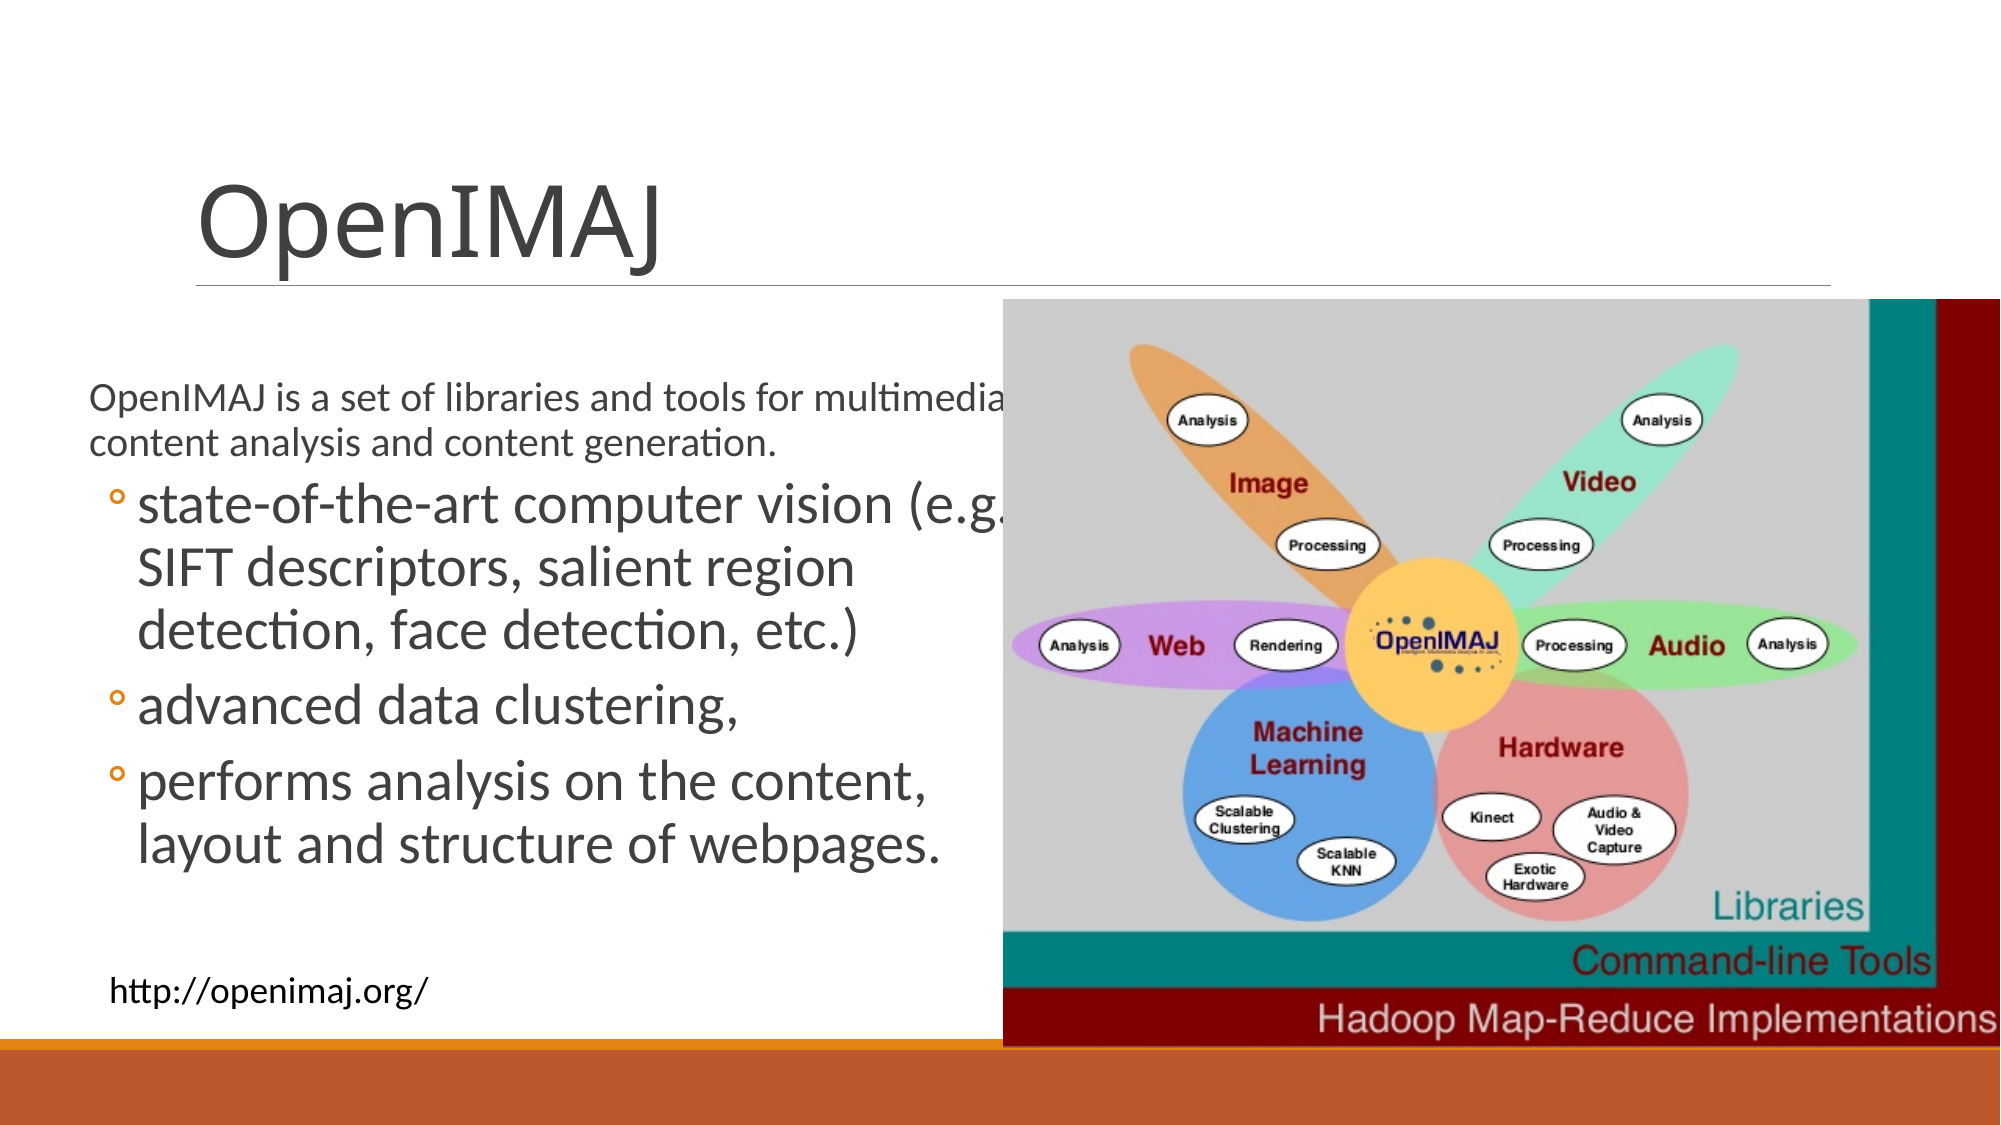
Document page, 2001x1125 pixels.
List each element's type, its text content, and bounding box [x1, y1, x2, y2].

text_box http://openimaj.org/ [94, 958, 444, 1019]
picture [1002, 298, 2000, 1049]
list OpenIMAJ is a set of libraries and tools for multimedia content analysis and content generation. state-of-the-art computer vision (e.g. SIFT descriptors, salient region detection, face detection, etc.) advanced data clustering, performs analysis on the content, layout and structure of webpages. [74, 367, 999, 992]
title OpenIMAJ [180, 47, 1830, 285]
